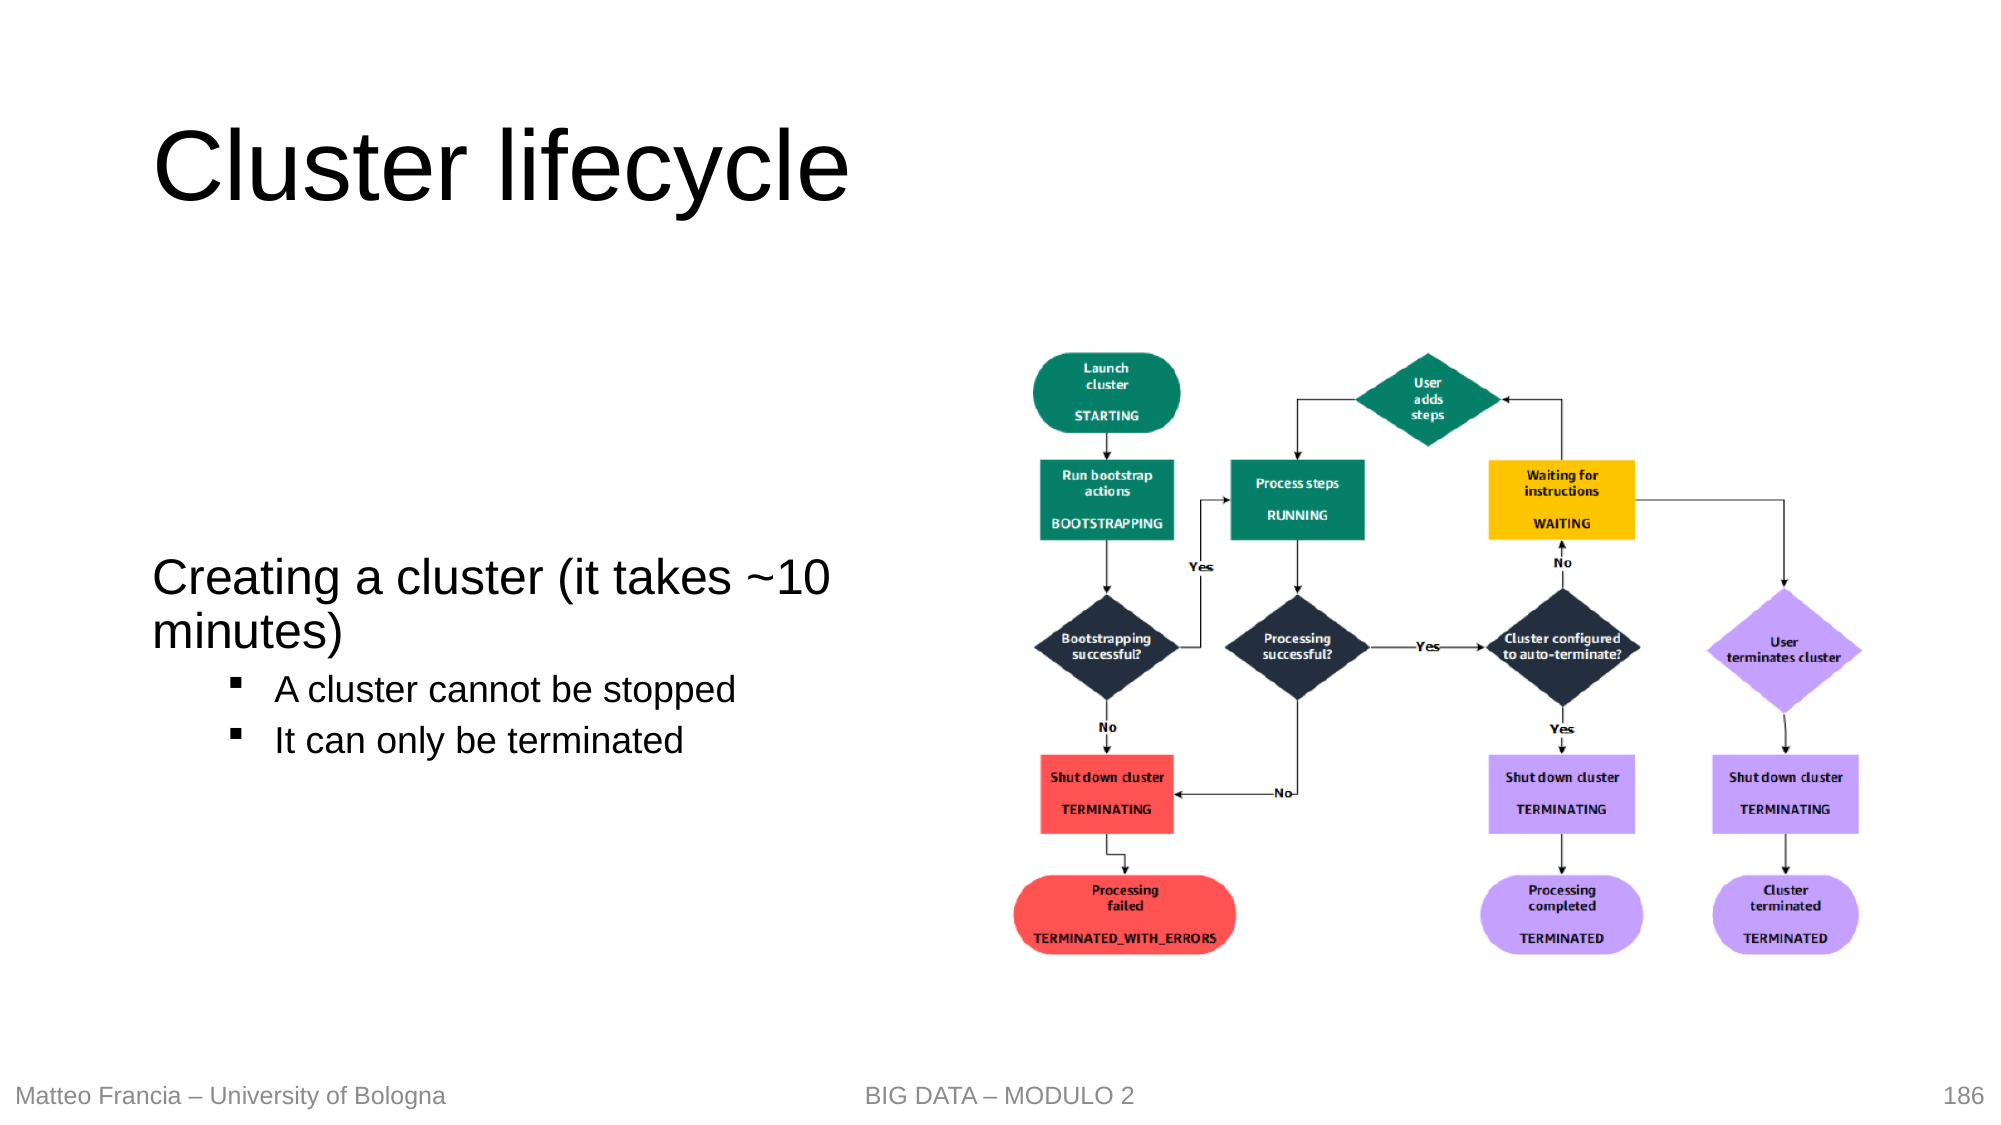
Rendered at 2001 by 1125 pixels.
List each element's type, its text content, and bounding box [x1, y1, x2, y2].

title Cluster lifecycle [137, 59, 1863, 278]
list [1012, 348, 1863, 965]
footer Matteo Francia – University of Bologna [0, 1065, 466, 1125]
slide_number 186 [1550, 1065, 2000, 1125]
list Creating a cluster (it takes ~10 minutes) A cluster cannot be stopped It can only be terminated [137, 299, 988, 1014]
